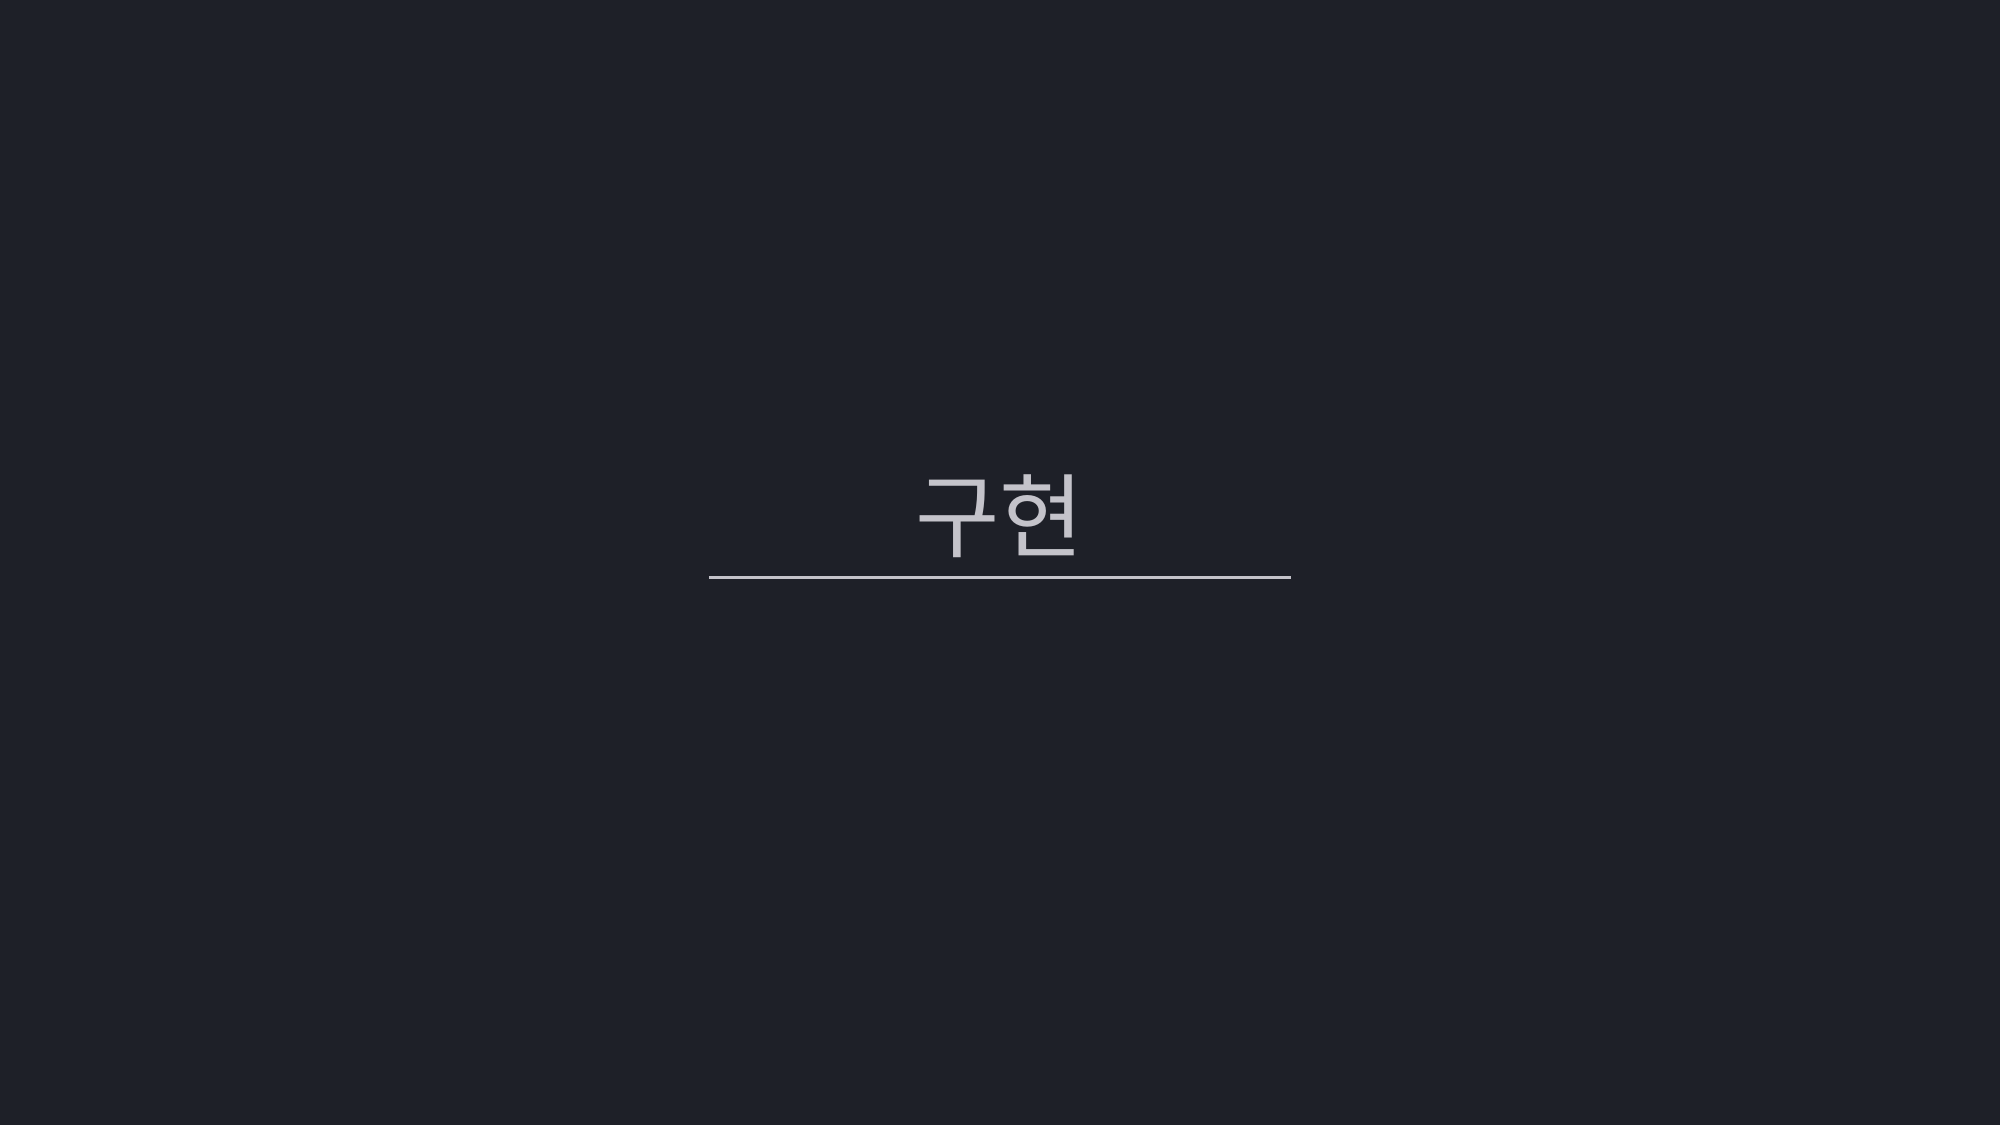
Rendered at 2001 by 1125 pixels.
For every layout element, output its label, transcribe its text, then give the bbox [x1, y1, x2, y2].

text_box 구현 [744, 451, 1256, 576]
